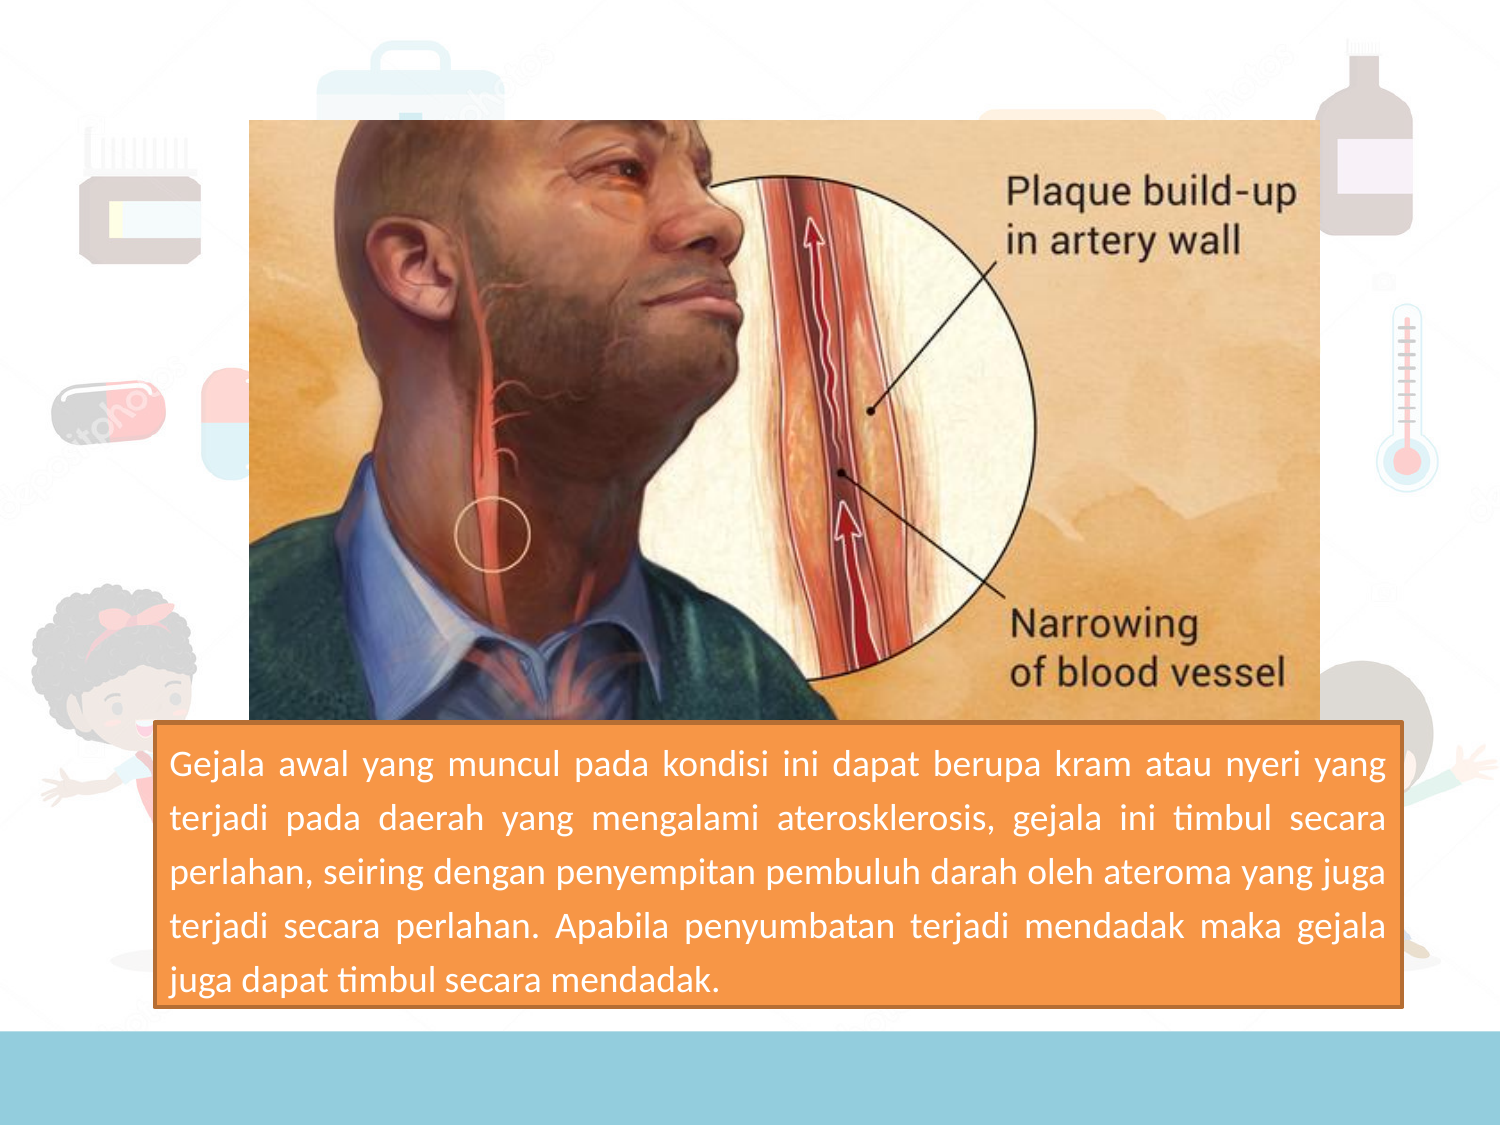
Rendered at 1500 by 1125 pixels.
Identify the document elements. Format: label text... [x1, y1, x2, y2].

text_box Gejala awal yang muncul pada kondisi ini dapat berupa kram atau nyeri yang terjadi pada daerah yang mengalami aterosklerosis, gejala ini timbul secara perlahan, seiring dengan penyempitan pembuluh darah oleh ateroma yang juga terjadi secara perlahan. Apabila penyumbatan terjadi mendadak maka gejala juga dapat timbul secara mendadak. [153, 720, 1404, 1009]
text_box [0, 1031, 1500, 1125]
picture [249, 119, 1320, 723]
